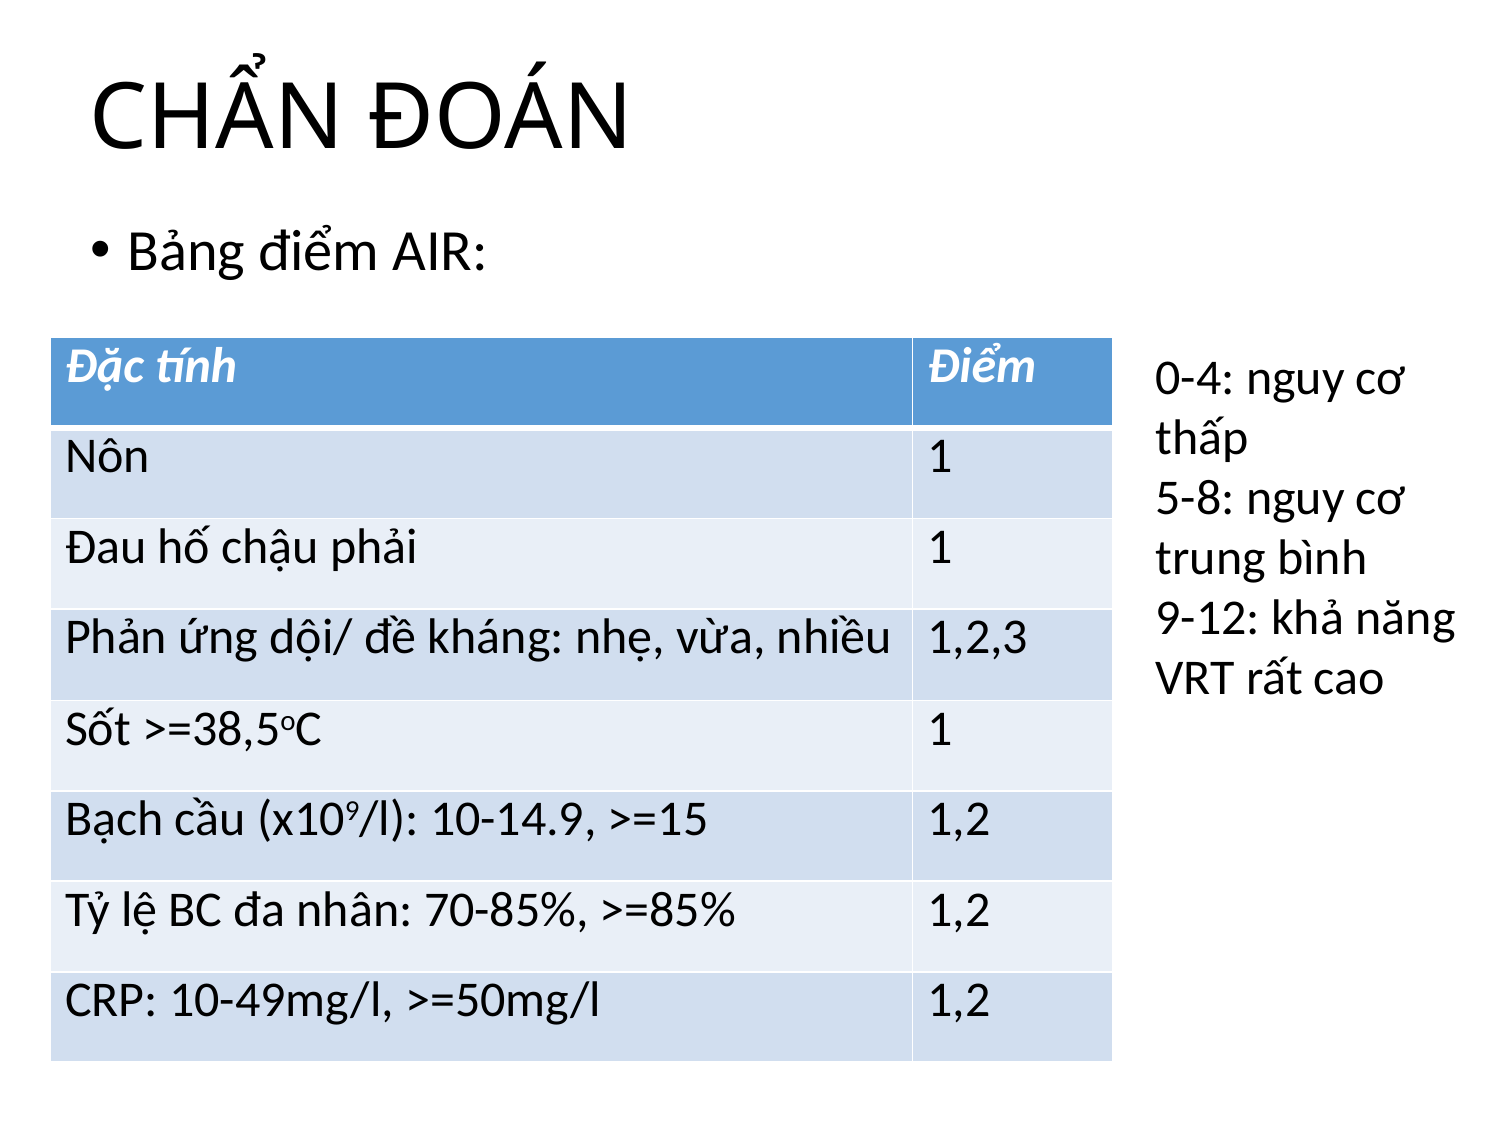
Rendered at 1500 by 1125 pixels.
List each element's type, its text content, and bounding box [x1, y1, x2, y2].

list Bảng điểm AIR: [75, 212, 1425, 338]
table_cell 1 [913, 519, 1112, 608]
table_cell Nôn [51, 431, 912, 518]
table_cell 1,2 [913, 973, 1112, 1061]
table_cell Bạch cầu (x109/l): 10-14.9, >=15 [51, 792, 912, 880]
table_cell 1 [913, 431, 1112, 518]
table_cell 1,2 [913, 882, 1112, 971]
table_header Đặc tính [51, 338, 912, 425]
title CHẨN ĐOÁN [74, 10, 1369, 228]
table_cell Sốt >=38,5oC [51, 701, 912, 790]
table_cell Phản ứng dội/ đề kháng: nhẹ, vừa, nhiều [51, 610, 912, 700]
table_cell 1,2 [913, 792, 1112, 880]
table_cell 1,2,3 [913, 610, 1112, 700]
table_cell 1 [913, 701, 1112, 790]
table_header Điểm [913, 338, 1112, 425]
table_cell CRP: 10-49mg/l, >=50mg/l [51, 973, 912, 1061]
text_box 0-4: nguy cơ thấp 5-8: nguy cơ trung bình 9-12: khả năng VRT rất cao [1140, 337, 1500, 713]
table_cell Đau hố chậu phải [51, 519, 912, 608]
table_cell Tỷ lệ BC đa nhân: 70-85%, >=85% [51, 882, 912, 971]
